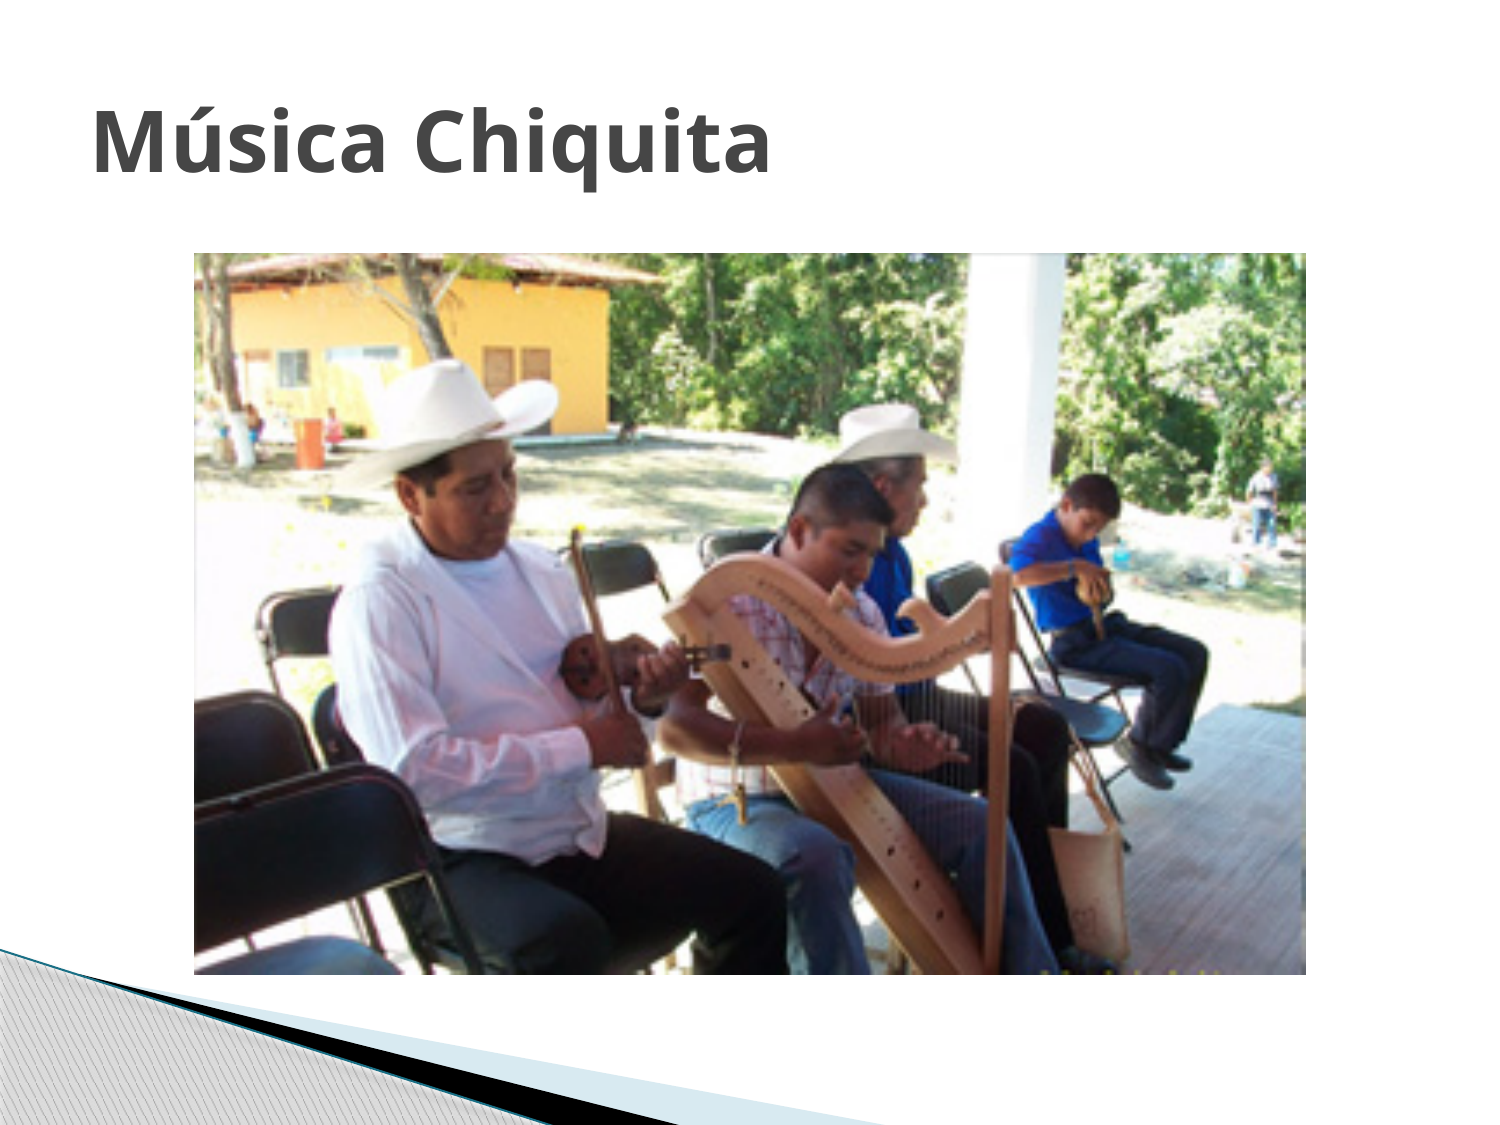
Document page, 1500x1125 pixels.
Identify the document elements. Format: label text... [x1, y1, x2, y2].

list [194, 253, 1306, 976]
title Música Chiquita [75, 45, 1425, 233]
